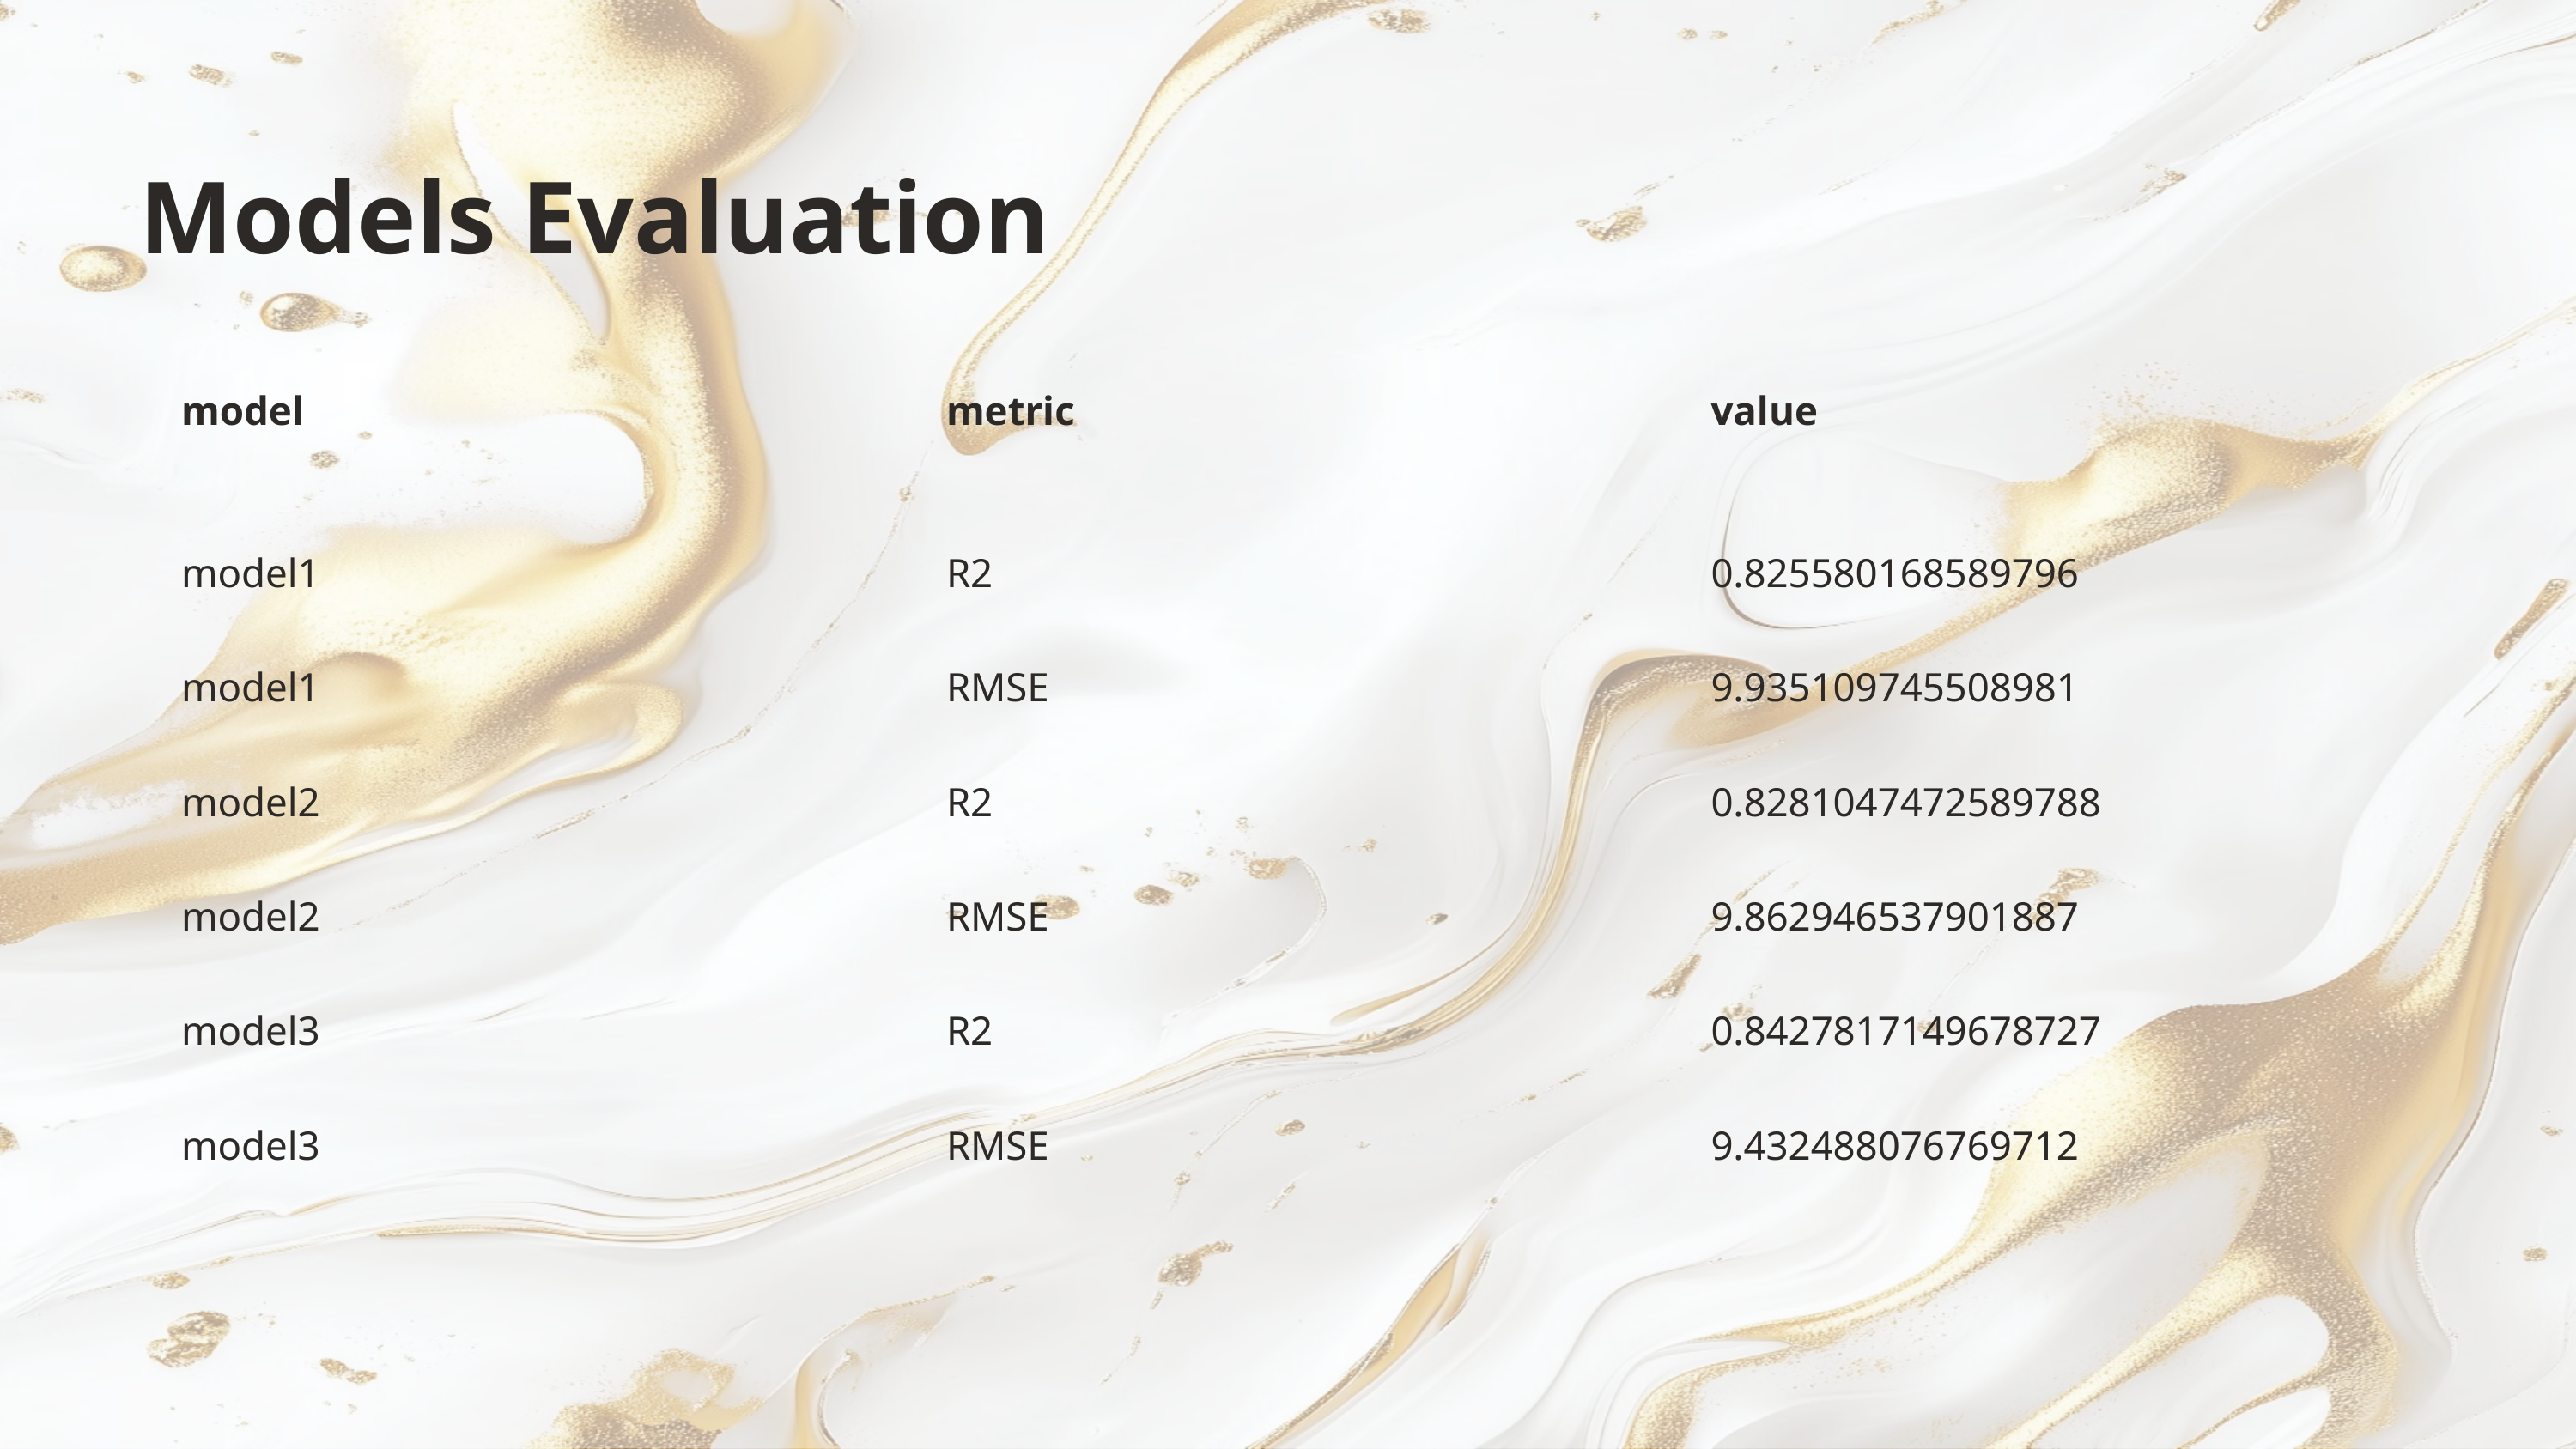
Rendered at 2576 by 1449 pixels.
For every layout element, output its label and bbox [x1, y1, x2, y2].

text_box [180, 878, 866, 943]
text_box [945, 1106, 1631, 1172]
text_box [141, 1082, 2435, 1197]
text_box [1710, 1106, 2396, 1172]
text_box [945, 535, 1631, 599]
text_box [180, 763, 866, 828]
text_box [945, 763, 1631, 828]
text_box [945, 649, 1631, 714]
text_box [945, 373, 1631, 438]
text_box [141, 967, 2435, 1080]
text_box [1710, 373, 2396, 438]
text_box [1710, 649, 2396, 714]
text_box [1710, 878, 2396, 943]
text_box [141, 623, 2435, 737]
text_box [141, 852, 2435, 966]
text_box [945, 878, 1631, 943]
text_box [945, 992, 1631, 1058]
text_box [141, 509, 2435, 622]
text_box [180, 649, 866, 714]
text_box [0, 0, 2576, 1449]
text_box [1710, 763, 2396, 828]
text_box [139, 141, 1139, 267]
text_box [1710, 535, 2396, 599]
text_box [180, 373, 866, 438]
text_box [180, 1106, 866, 1172]
text_box [141, 738, 2435, 852]
text_box [1710, 992, 2396, 1058]
text_box [180, 992, 866, 1058]
text_box [180, 535, 866, 599]
text_box [141, 347, 2435, 463]
